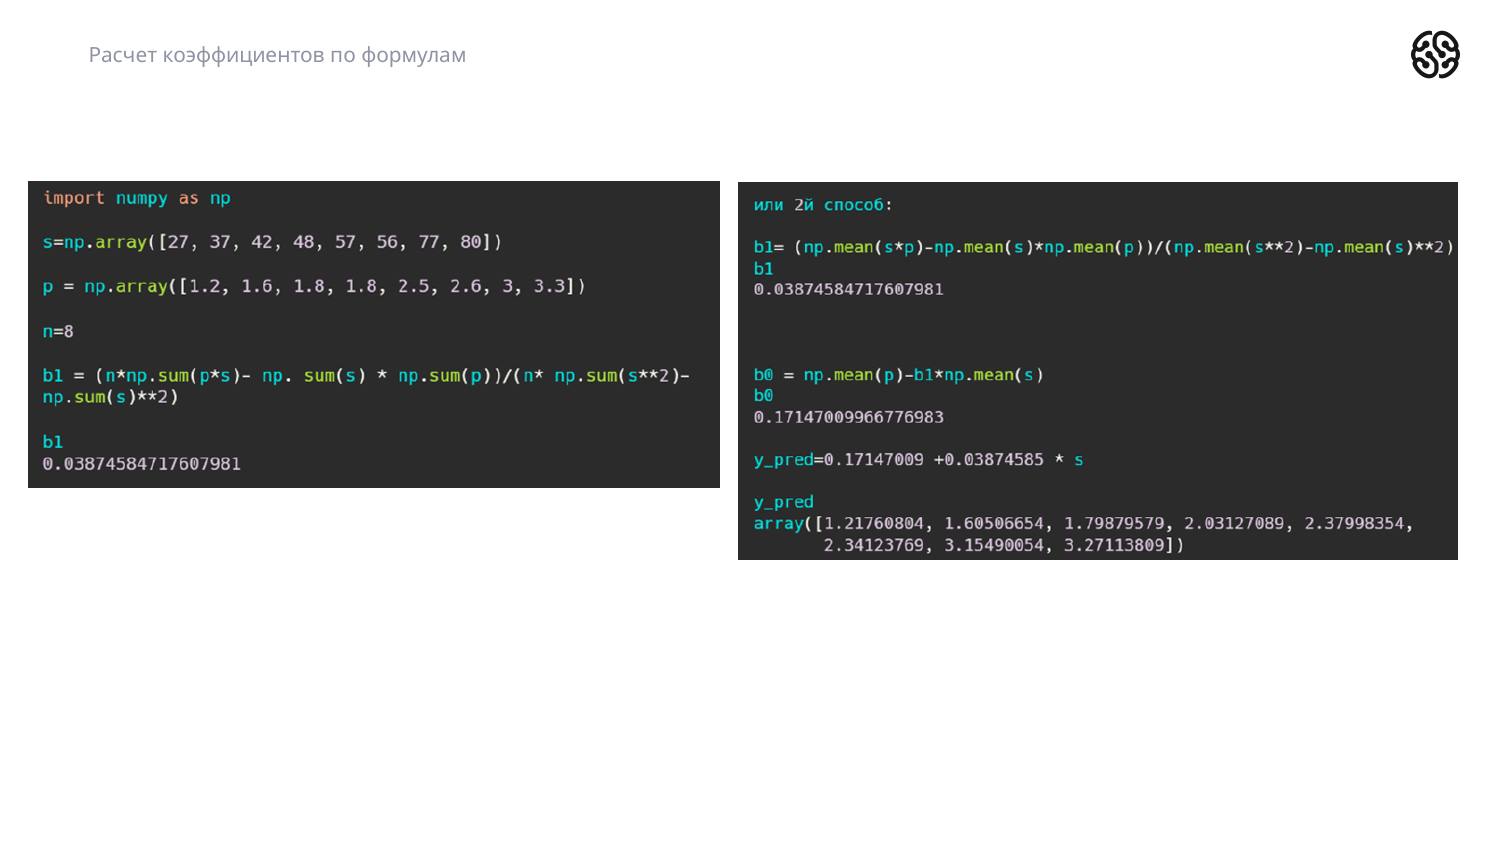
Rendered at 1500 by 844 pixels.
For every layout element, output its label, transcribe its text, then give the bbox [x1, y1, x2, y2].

subtitle Расчет коэффициентов по формулам [88, 24, 1066, 84]
picture [1411, 30, 1460, 79]
picture [738, 182, 1458, 560]
picture [28, 181, 720, 488]
